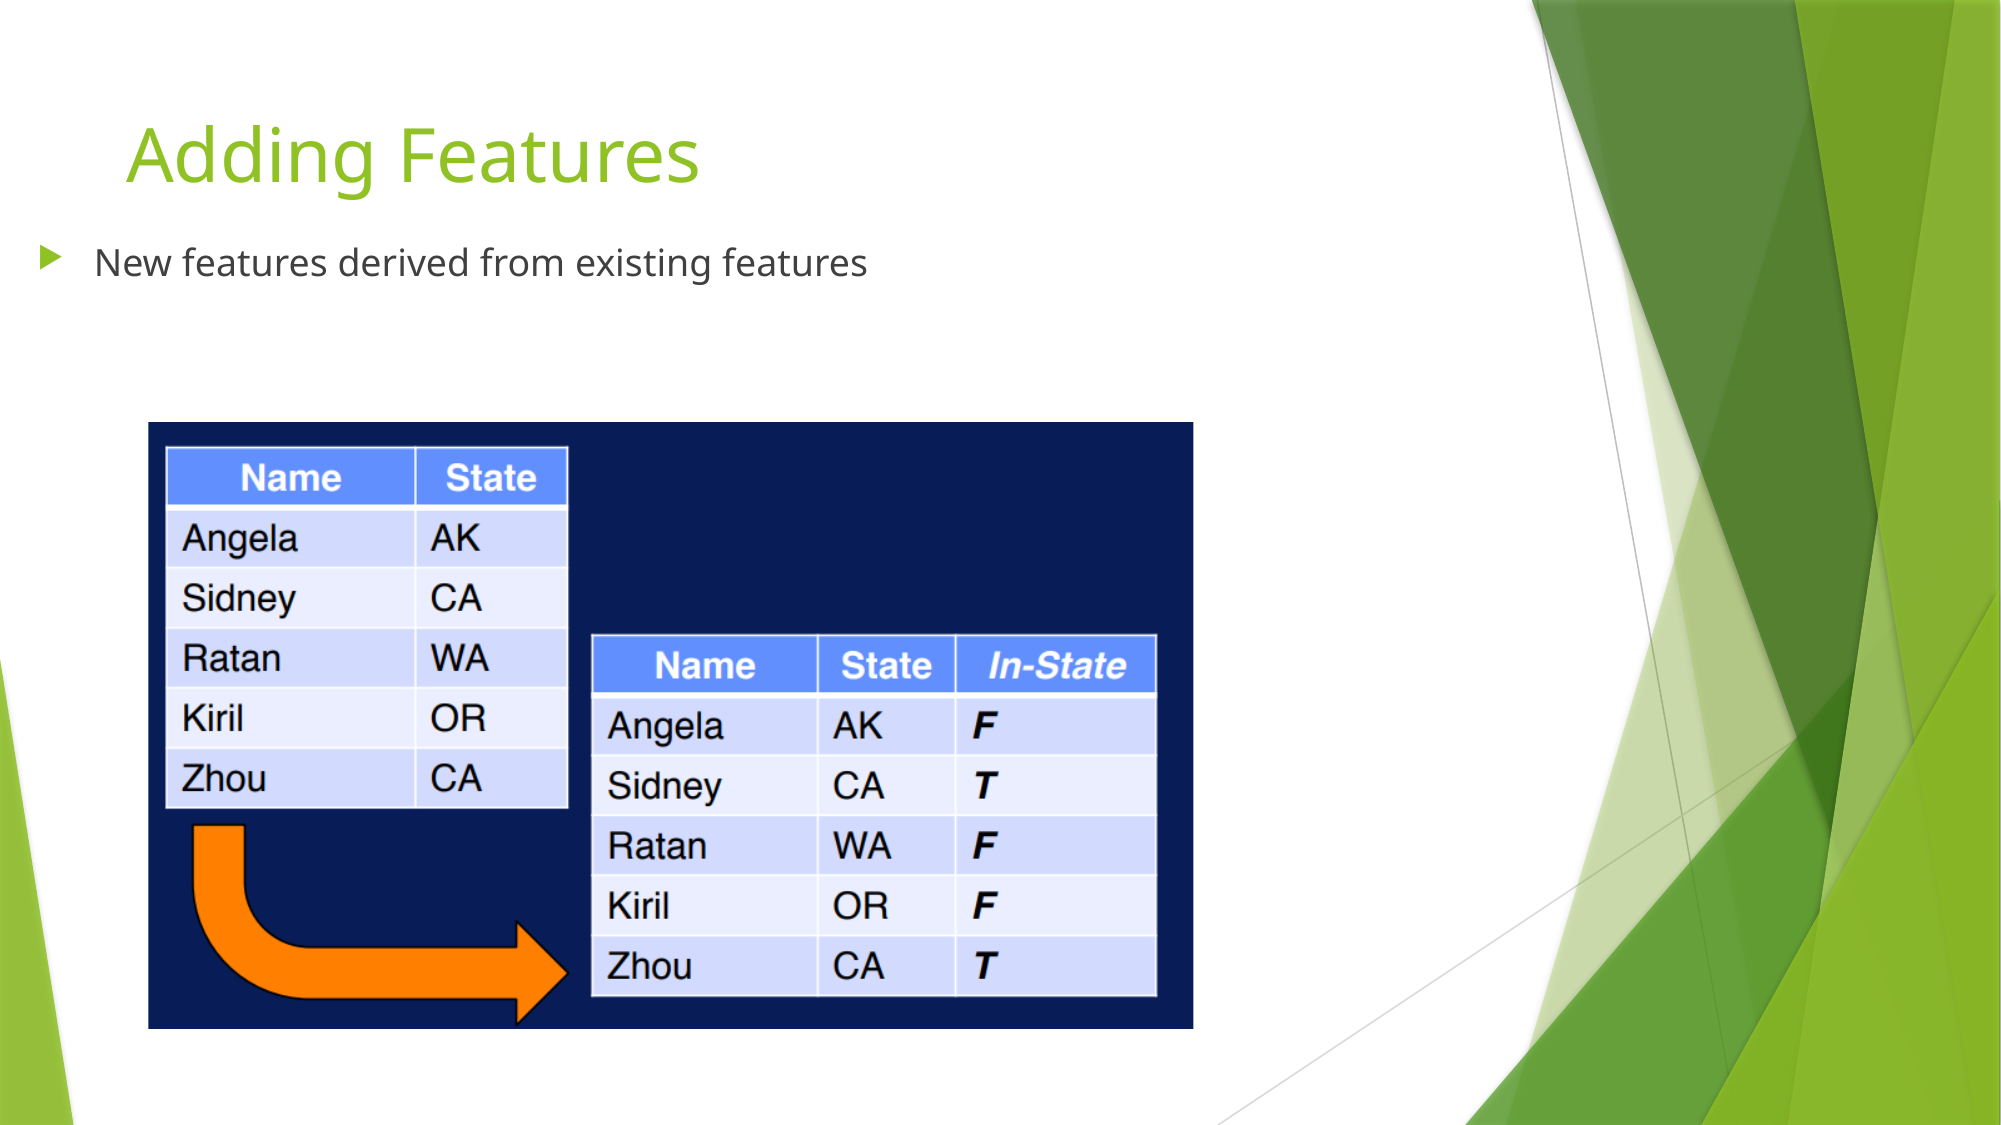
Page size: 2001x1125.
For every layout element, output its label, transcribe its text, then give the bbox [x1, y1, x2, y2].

title Adding Features [111, 99, 1522, 317]
list New features derived from existing features [22, 231, 1433, 869]
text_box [147, 421, 1194, 1030]
